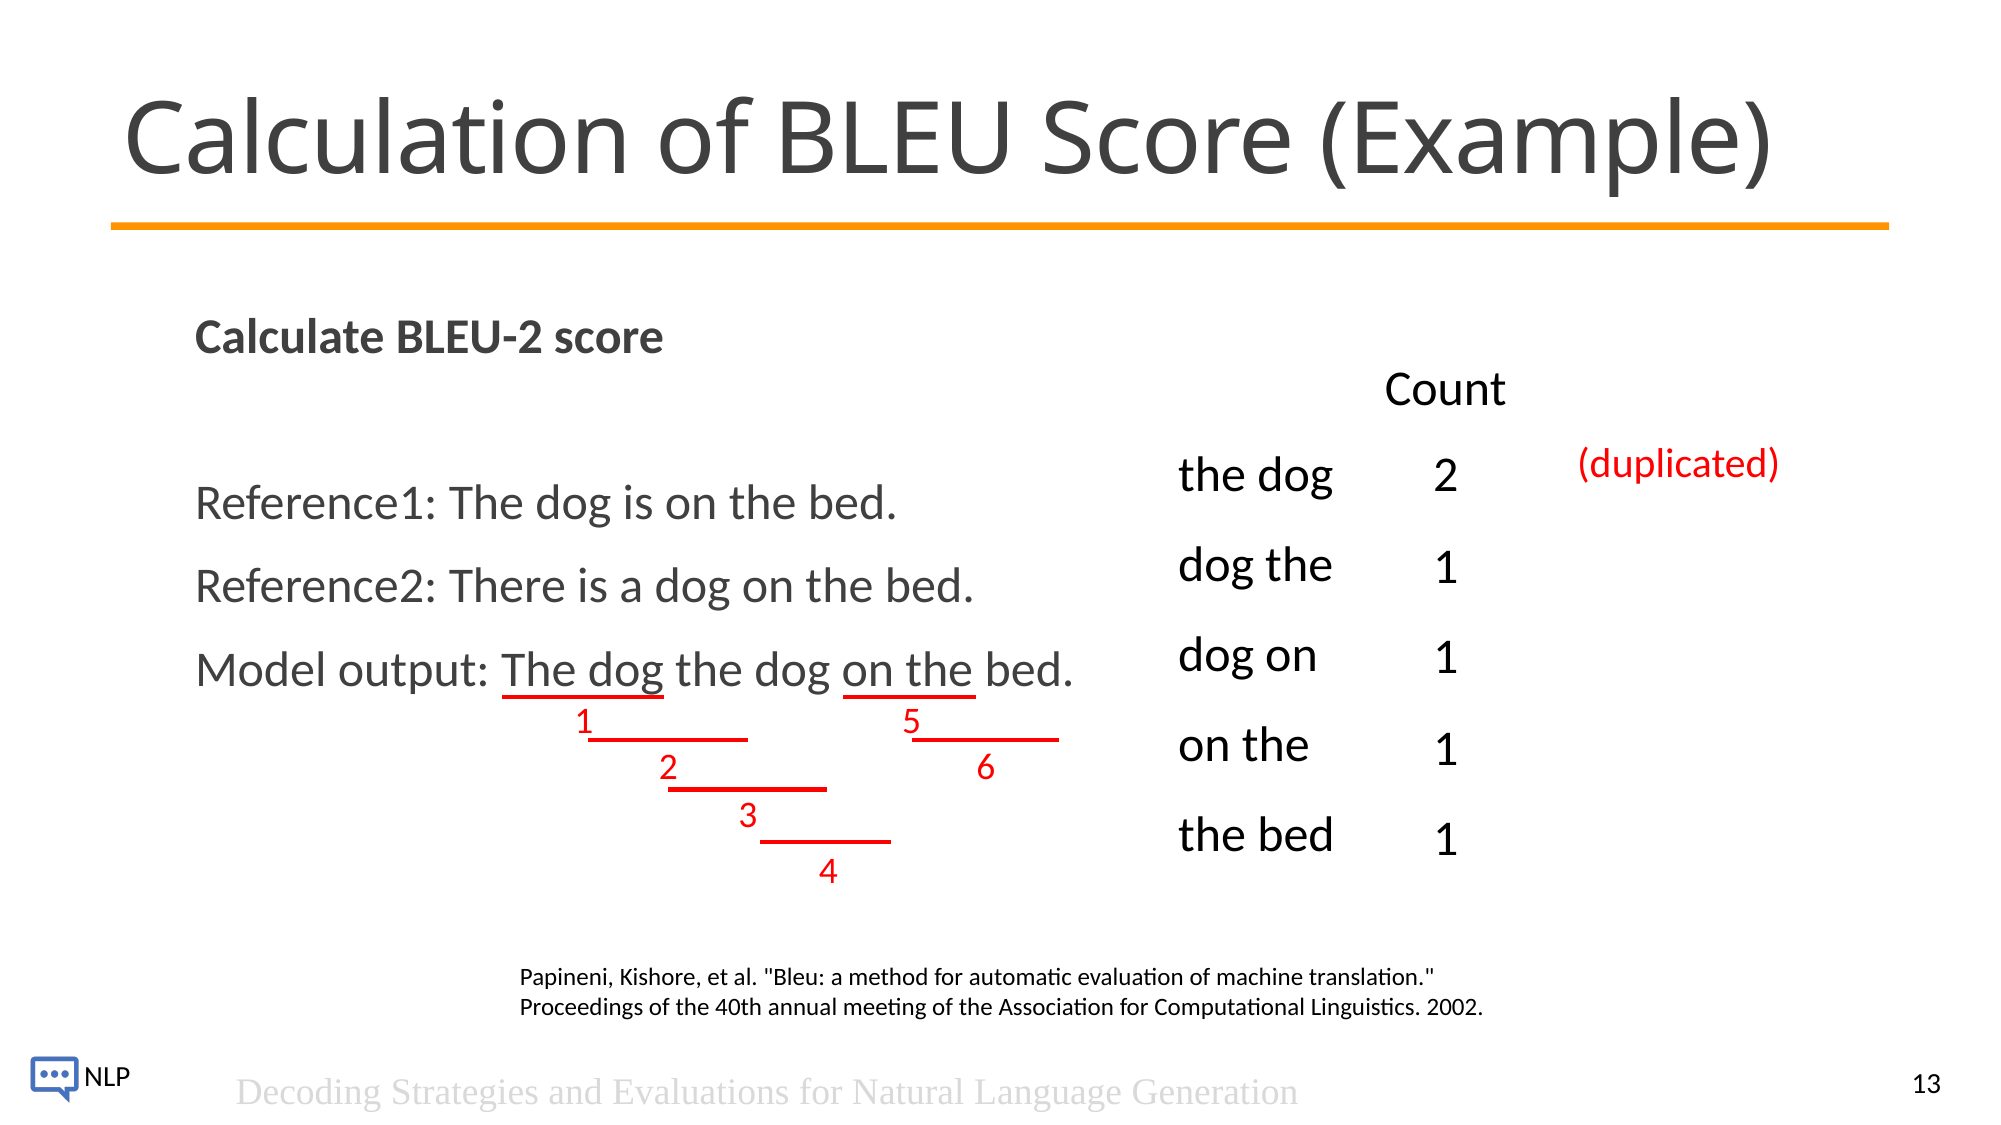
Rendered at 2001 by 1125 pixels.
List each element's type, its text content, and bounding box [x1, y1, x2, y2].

text_box 2 [1352, 403, 1539, 496]
text_box 1 [1352, 677, 1539, 767]
text_box 5 [880, 705, 943, 749]
text_box 1 [1352, 767, 1539, 873]
picture [23, 1047, 86, 1110]
text_box 5 [880, 688, 943, 693]
text_box 4 [797, 852, 860, 899]
text_box Papineni, Kishore, et al. "Bleu: a method for automatic evaluation of machine translation." Proceedings of the 40th annual meeting of the Association for Computational Linguistics. 2002. [505, 953, 1505, 1029]
text_box 1 [553, 688, 615, 693]
slide_number 13 [1740, 1052, 1957, 1113]
text_box Count [1352, 318, 1539, 403]
text_box Decoding Strategies and Evaluations for Natural Language Generation [220, 1059, 1349, 1120]
text_box 1 [1352, 496, 1539, 585]
title Calculation of BLEU Score (Example) [107, 58, 1899, 228]
text_box 2 [637, 750, 700, 794]
list Calculate BLEU-2 score Reference1: The dog is on the bed. Reference2: There is a dog on the bed. Model output: The dog the dog on the bed. [180, 302, 1830, 963]
text_box 1 [553, 705, 615, 749]
text_box the dog dog the dog on on the the bed [1163, 403, 1352, 869]
text_box (duplicated) [1562, 428, 1820, 494]
text_box 6 [955, 750, 1017, 794]
text_box 1 [1352, 585, 1539, 677]
text_box 3 [717, 797, 779, 843]
